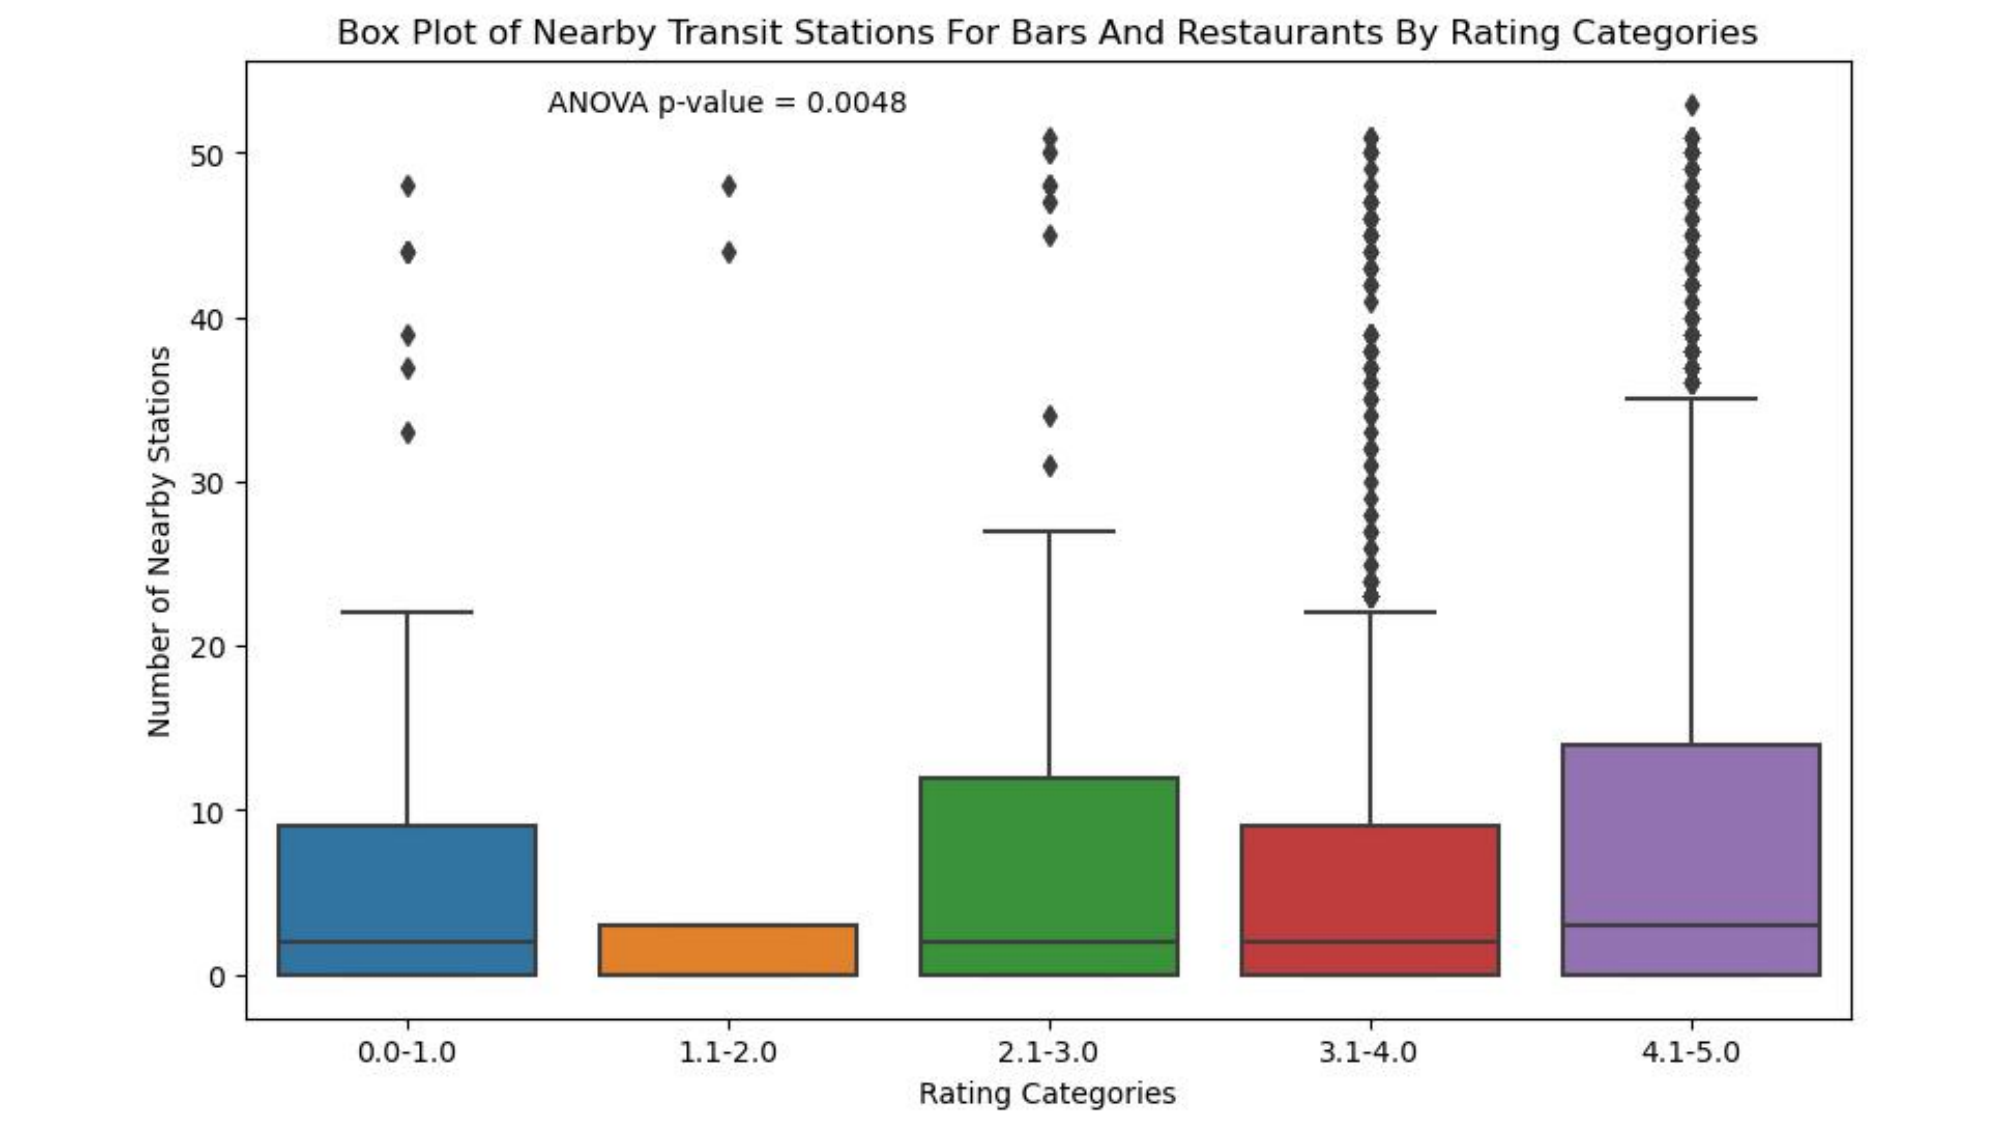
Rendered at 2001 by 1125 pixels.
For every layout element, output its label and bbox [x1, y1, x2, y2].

picture [127, 0, 1873, 1125]
